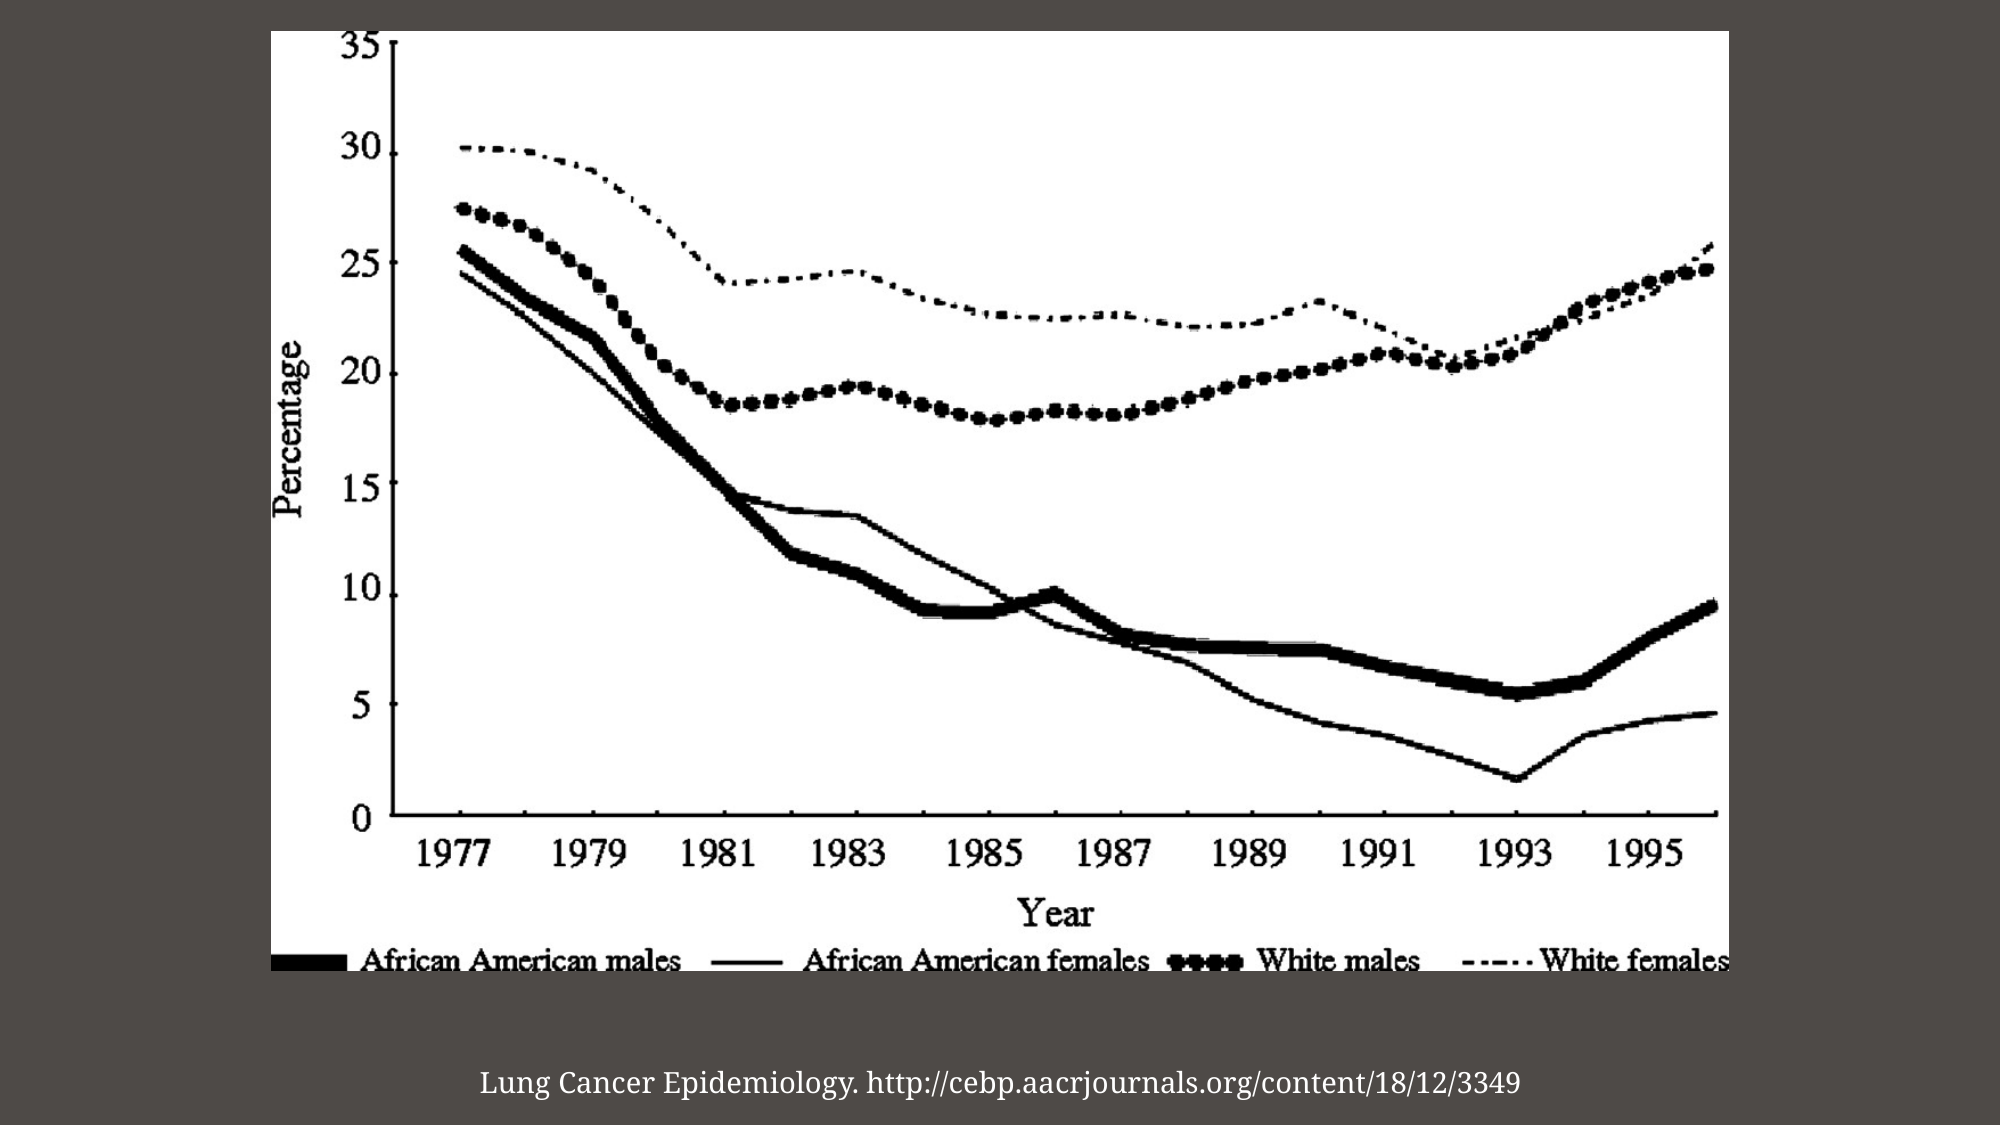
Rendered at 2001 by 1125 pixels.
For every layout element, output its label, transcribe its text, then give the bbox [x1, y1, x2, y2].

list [271, 31, 1729, 971]
text_box Lung Cancer Epidemiology. http://cebp.aacrjournals.org/content/18/12/3349 [82, 1056, 1920, 1107]
